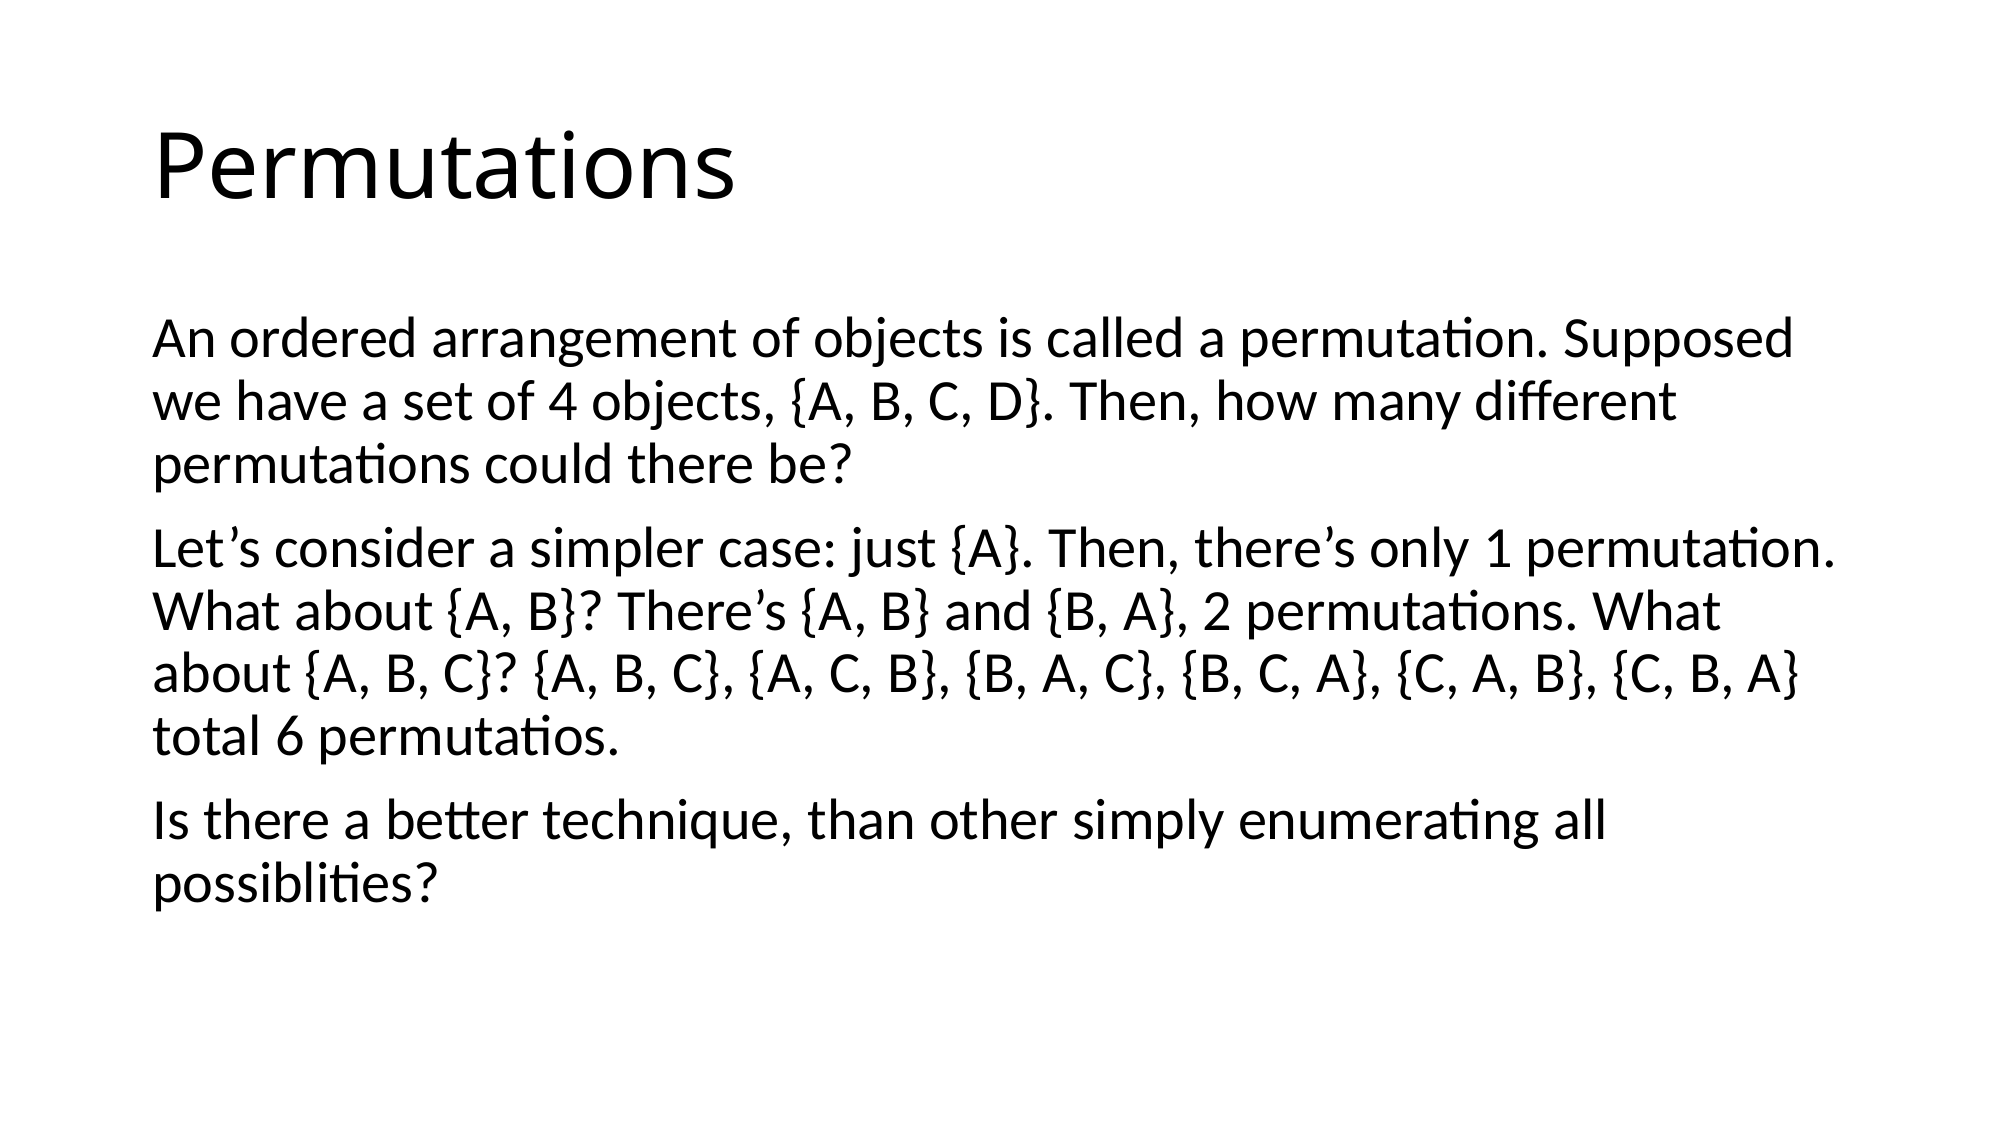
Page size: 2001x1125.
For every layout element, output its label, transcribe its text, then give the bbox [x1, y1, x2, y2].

title Permutations [137, 59, 1863, 278]
list An ordered arrangement of objects is called a permutation. Supposed we have a set of 4 objects, {A, B, C, D}. Then, how many different permutations could there be? Let’s consider a simpler case: just {A}. Then, there’s only 1 permutation. What about {A, B}? There’s {A, B} and {B, A}, 2 permutations. What about {A, B, C}? {A, B, C}, {A, C, B}, {B, A, C}, {B, C, A}, {C, A, B}, {C, B, A} total 6 permutatios. Is there a better technique, than other simply enumerating all possiblities? [137, 299, 1863, 1014]
